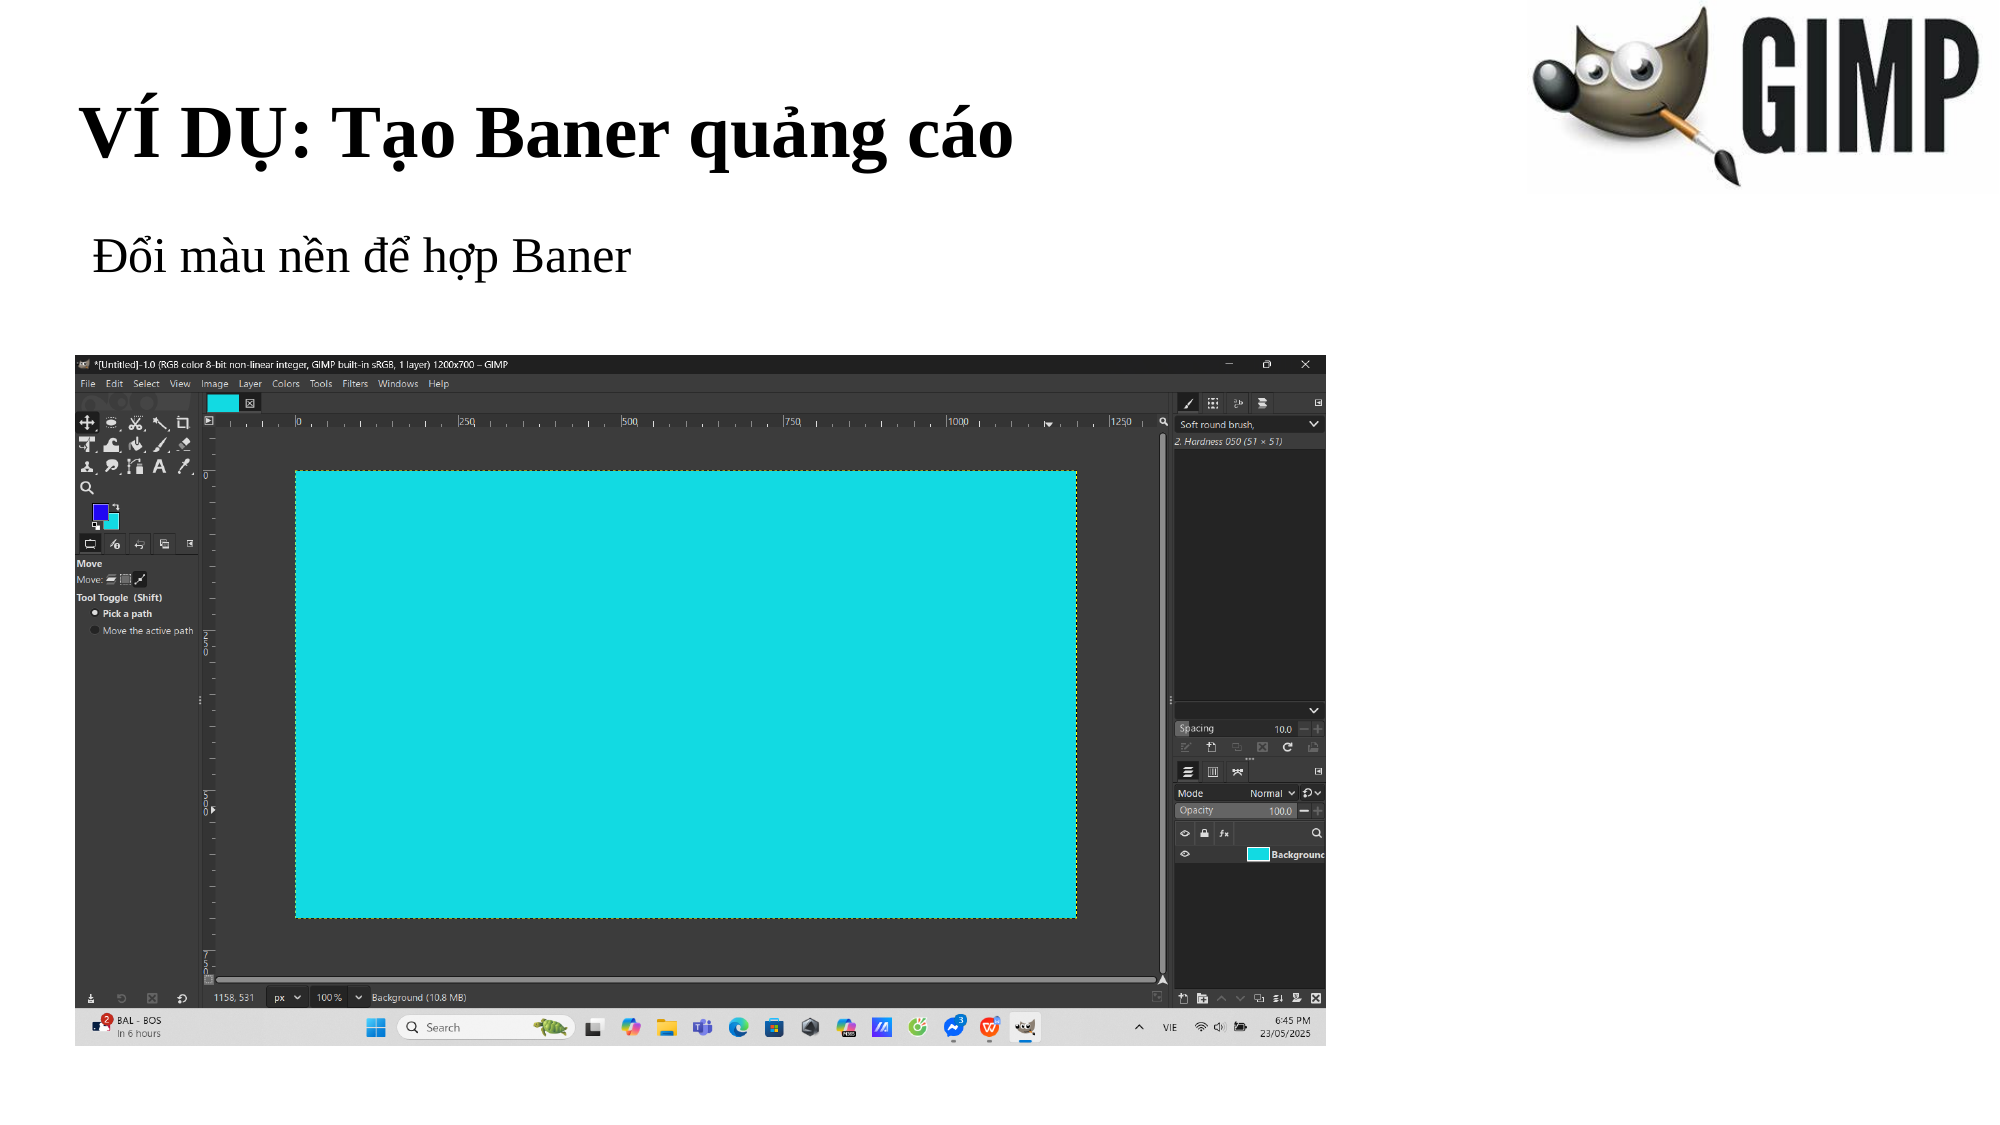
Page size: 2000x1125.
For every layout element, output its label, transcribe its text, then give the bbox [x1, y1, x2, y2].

picture [1526, 0, 2000, 194]
picture [75, 355, 1326, 1046]
text_box Đổi màu nền để hợp Baner [77, 215, 647, 351]
text_box VÍ DỤ: Tạo Baner quảng cáo [63, 29, 1031, 180]
